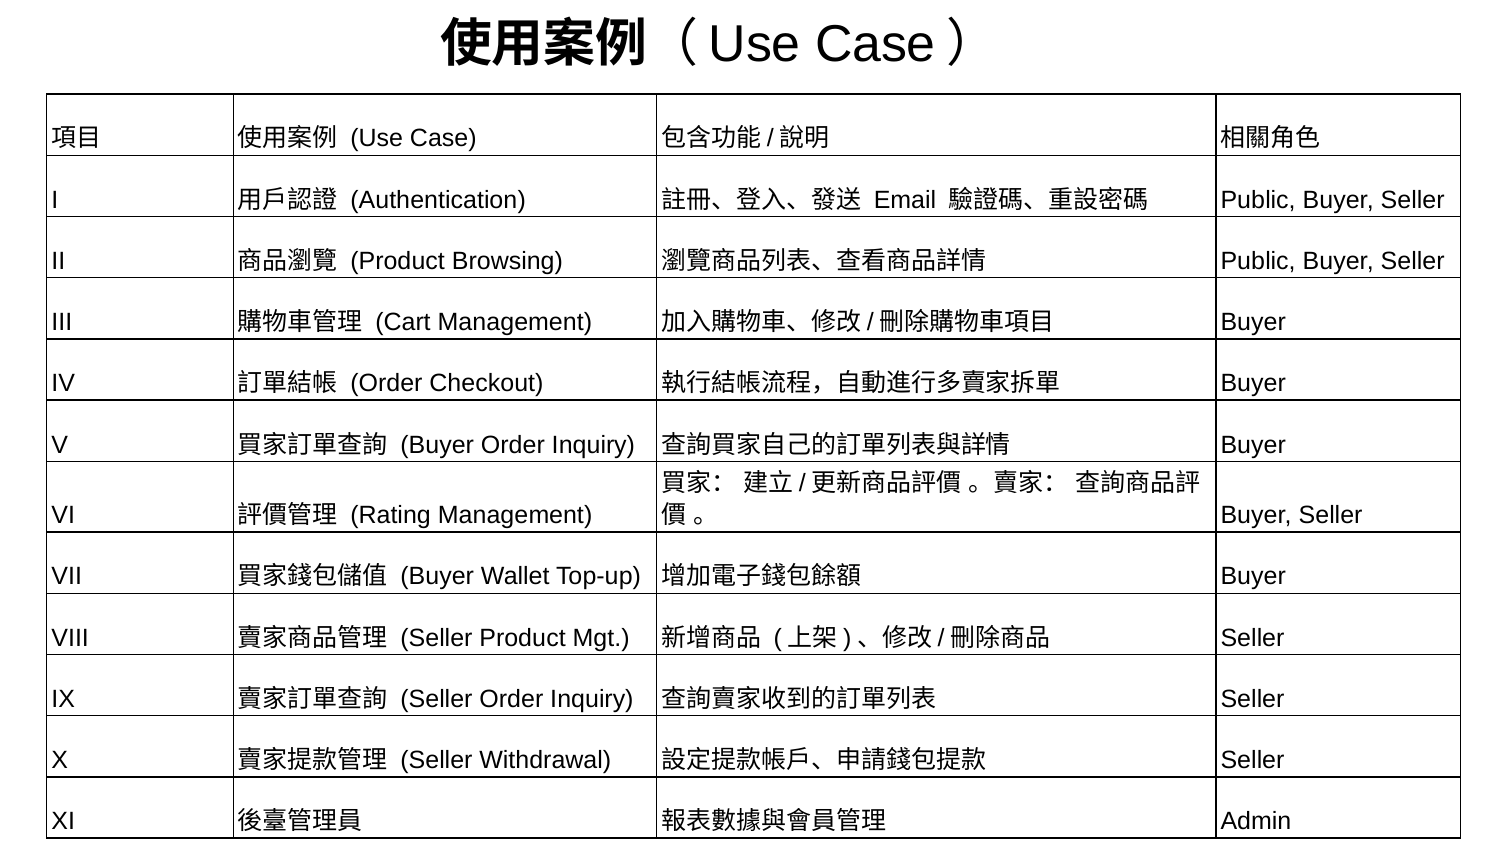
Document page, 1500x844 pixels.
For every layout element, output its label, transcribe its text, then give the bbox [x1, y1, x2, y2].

table_cell 賣家商品管理 (Seller Product Mgt.) [234, 594, 656, 654]
table_cell 買家： 建立/更新商品評價 。賣家： 查詢商品評價 。 [657, 462, 1215, 531]
table_cell IX [47, 655, 233, 715]
table_cell Buyer, Seller [1217, 462, 1460, 531]
title 使用案例（Use Case） [416, 0, 1022, 93]
table_cell 查詢賣家收到的訂單列表 [657, 655, 1215, 715]
table_cell 賣家提款管理 (Seller Withdrawal) [234, 716, 656, 776]
table_cell 用戶認證 (Authentication) [234, 156, 656, 216]
table_cell 後臺管理員 [234, 778, 656, 837]
table_cell Seller [1217, 655, 1460, 715]
table_cell VII [47, 533, 233, 593]
table_cell Buyer [1217, 533, 1460, 593]
table_cell 商品瀏覽 (Product Browsing) [234, 217, 656, 277]
table_cell 賣家訂單查詢 (Seller Order Inquiry) [234, 655, 656, 715]
table_cell X [47, 716, 233, 776]
table_cell IV [47, 340, 233, 399]
table_cell 執行結帳流程，自動進行多賣家拆單 [657, 340, 1215, 399]
table_cell 報表數據與會員管理 [657, 778, 1215, 837]
table_cell 評價管理 (Rating Management) [234, 462, 656, 531]
table_header 使用案例 (Use Case) [234, 95, 656, 155]
table_cell 買家錢包儲值 (Buyer Wallet Top-up) [234, 533, 656, 593]
table_header 相關角色 [1217, 95, 1460, 155]
table_cell II [47, 217, 233, 277]
table_cell 加入購物車、修改/刪除購物車項目 [657, 278, 1215, 338]
table_cell 增加電子錢包餘額 [657, 533, 1215, 593]
table_cell Buyer [1217, 340, 1460, 399]
table_cell 查詢買家自己的訂單列表與詳情 [657, 401, 1215, 461]
table_cell VIII [47, 594, 233, 654]
table_cell VI [47, 462, 233, 531]
table_cell III [47, 278, 233, 338]
table_cell 新增商品 (上架)、修改/刪除商品 [657, 594, 1215, 654]
table_cell 買家訂單查詢 (Buyer Order Inquiry) [234, 401, 656, 461]
table_cell 註冊、登入、發送 Email 驗證碼、重設密碼 [657, 156, 1215, 216]
table_cell 購物車管理 (Cart Management) [234, 278, 656, 338]
table_cell Seller [1217, 716, 1460, 776]
table_cell 訂單結帳 (Order Checkout) [234, 340, 656, 399]
table_cell Public, Buyer, Seller [1217, 217, 1460, 277]
table_cell 瀏覽商品列表、查看商品詳情 [657, 217, 1215, 277]
table_cell Public, Buyer, Seller [1217, 156, 1460, 216]
table_cell Seller [1217, 594, 1460, 654]
table_header 項目 [47, 95, 233, 155]
table_cell Buyer [1217, 278, 1460, 338]
table_cell 設定提款帳戶、申請錢包提款 [657, 716, 1215, 776]
table_header 包含功能/說明 [657, 95, 1215, 155]
table_cell XI [47, 778, 233, 837]
table_cell I [47, 156, 233, 216]
table_cell Admin [1217, 778, 1460, 837]
table_cell Buyer [1217, 401, 1460, 461]
table_cell V [47, 401, 233, 461]
